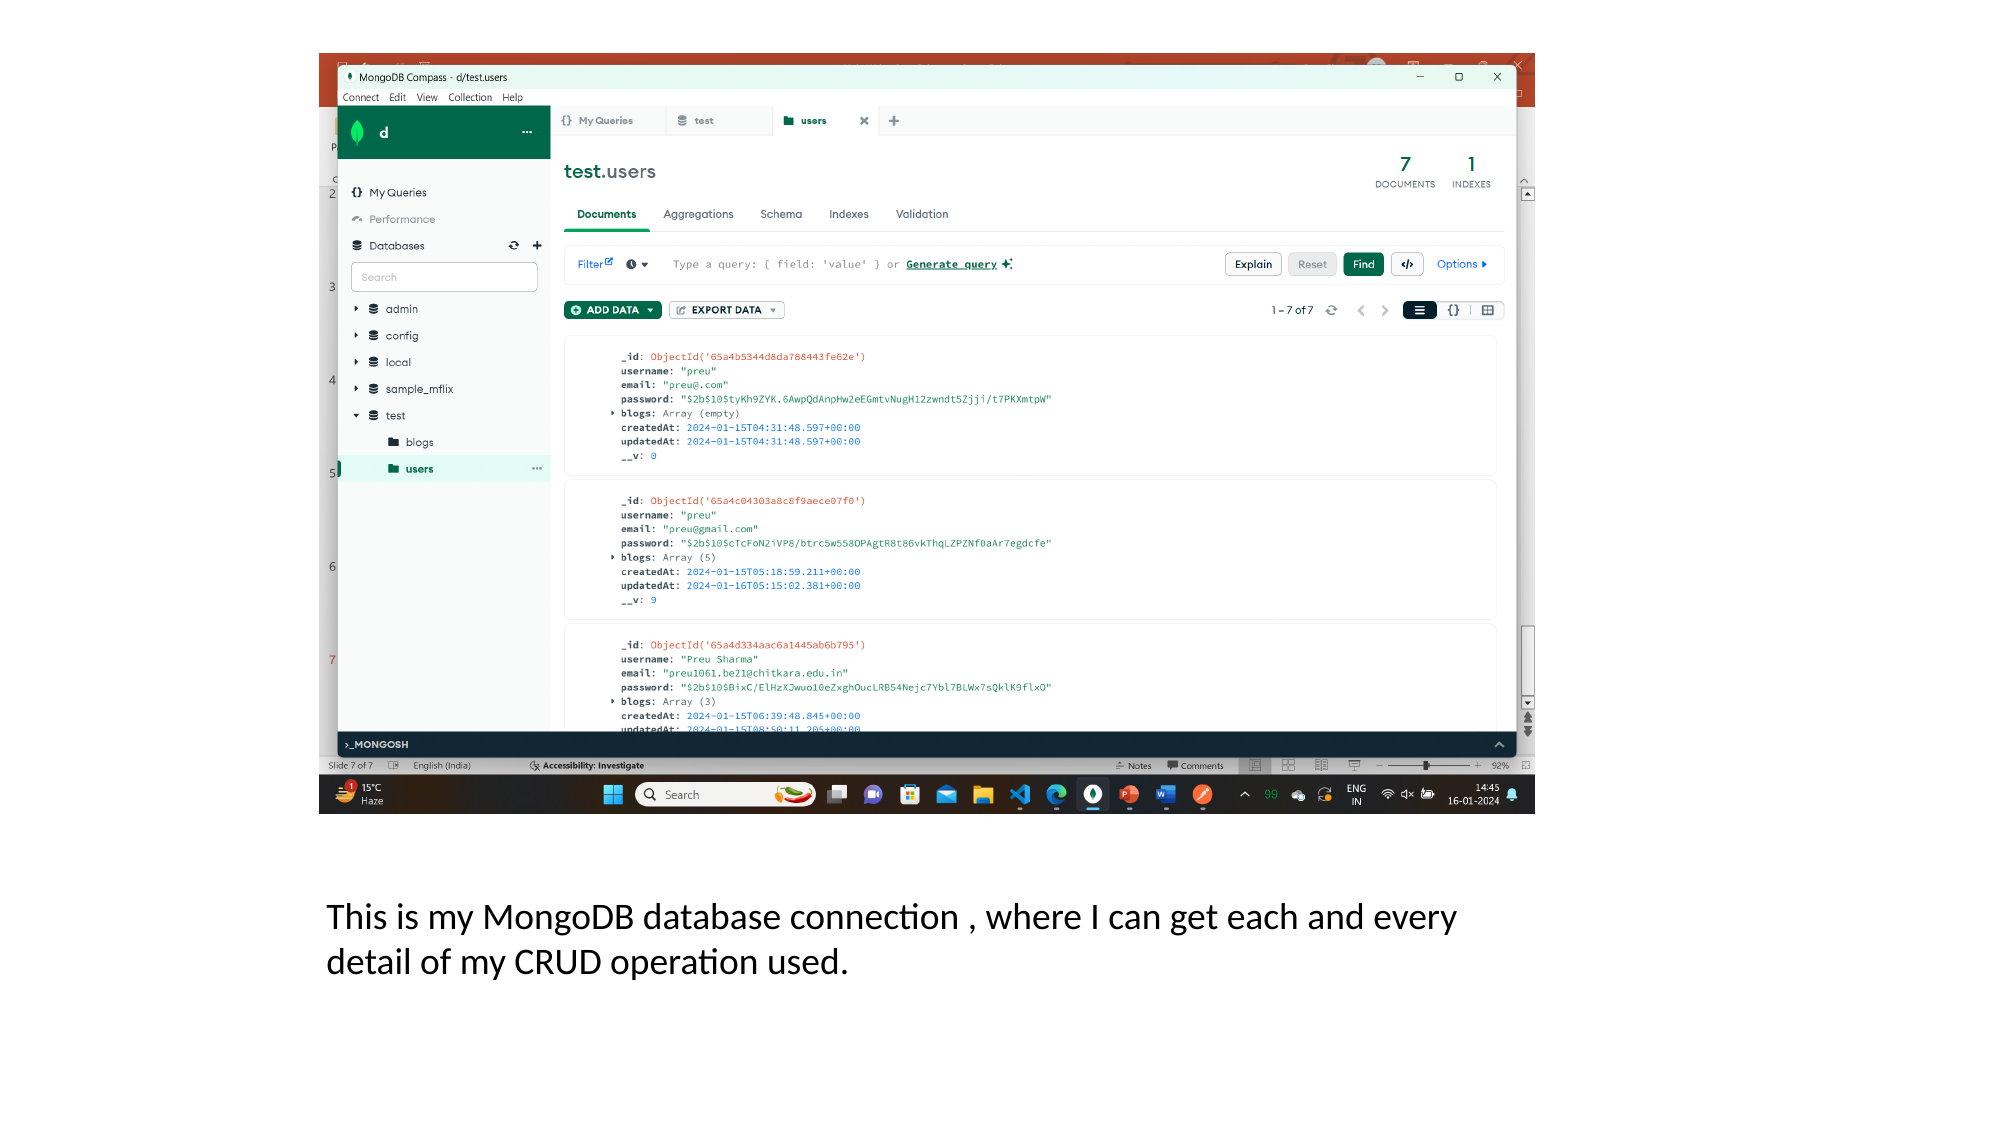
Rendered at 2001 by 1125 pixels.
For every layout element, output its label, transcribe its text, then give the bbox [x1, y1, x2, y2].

picture [319, 53, 1535, 814]
text_box This is my MongoDB database connection , where I can get each and every detail of my CRUD operation used. [311, 884, 1530, 990]
